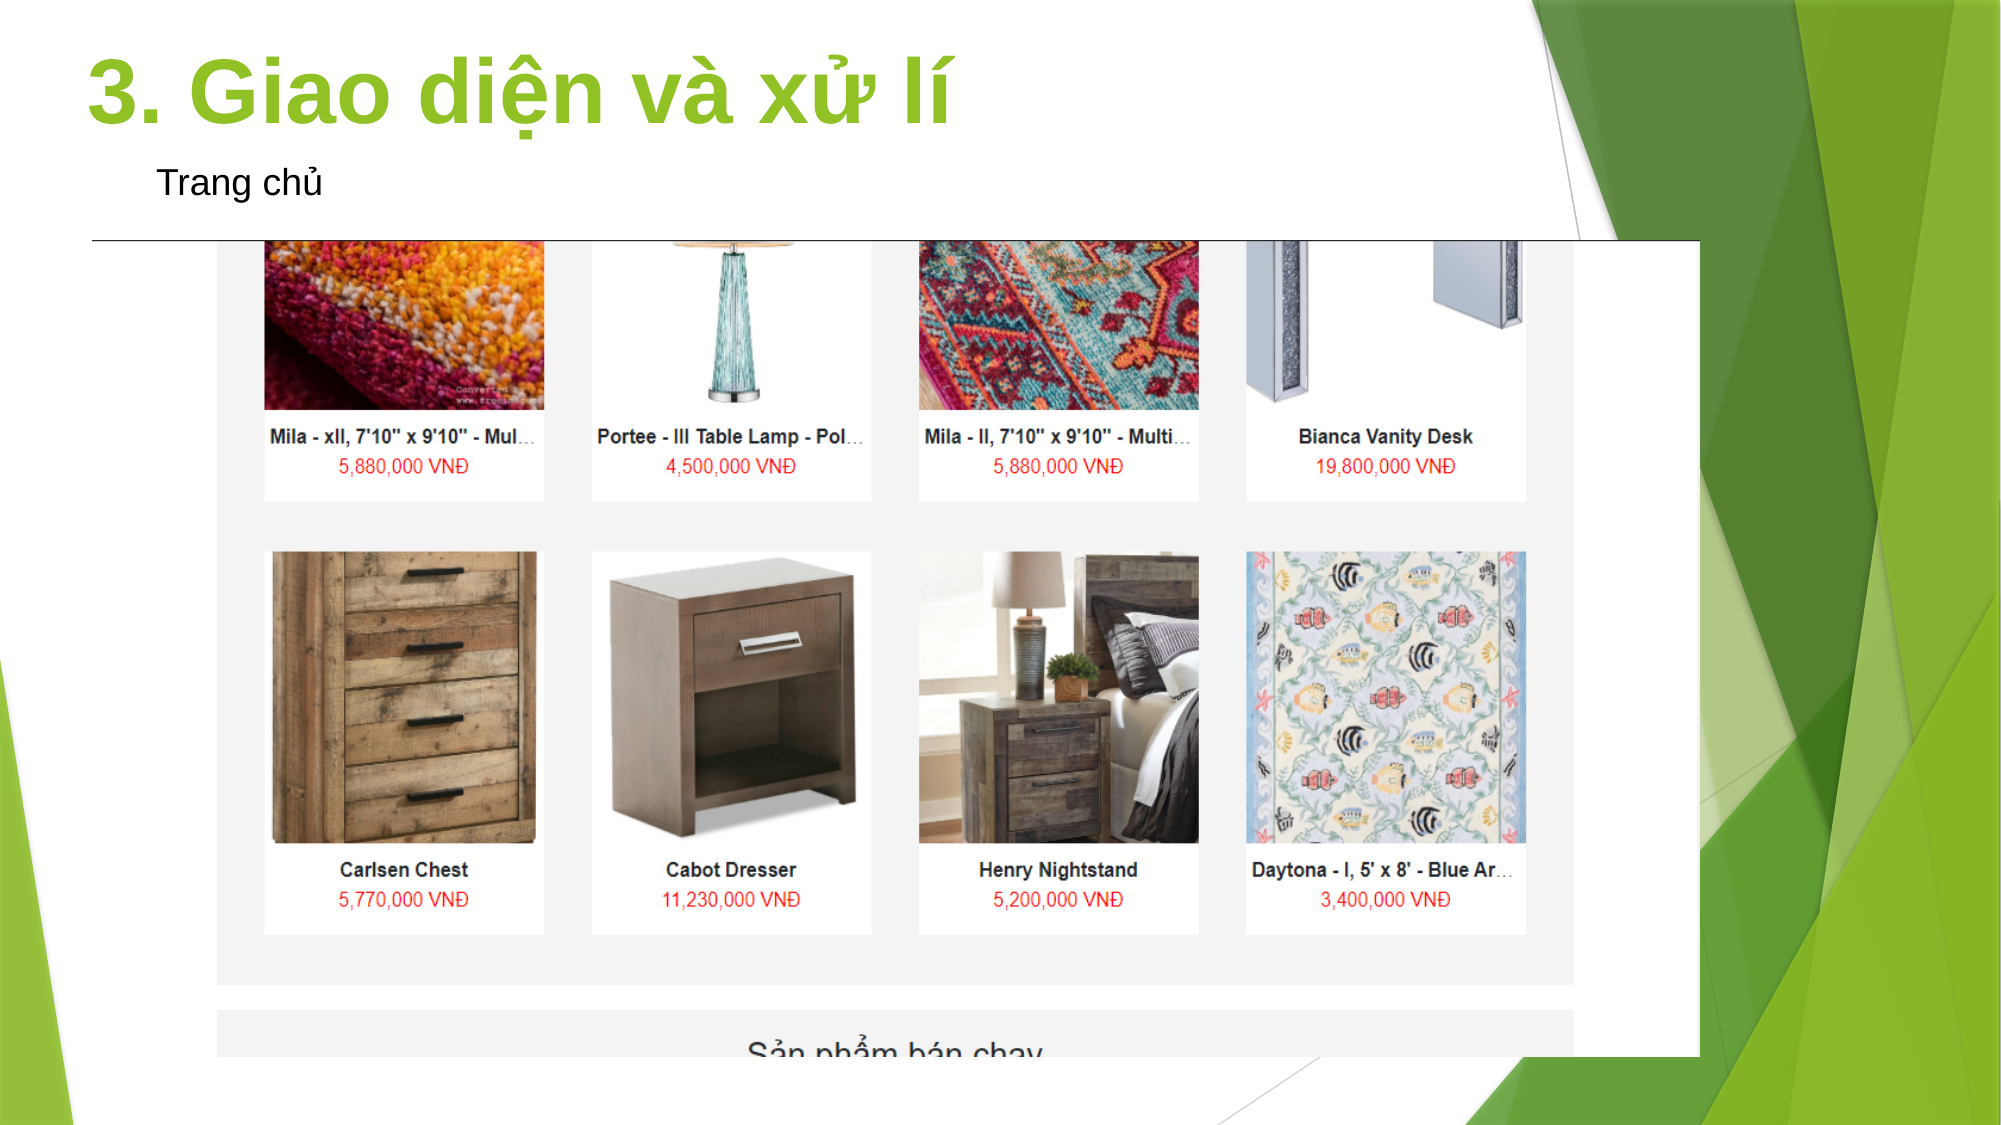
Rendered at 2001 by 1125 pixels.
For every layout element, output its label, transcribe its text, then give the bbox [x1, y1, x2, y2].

text_box Trang chủ [141, 150, 424, 210]
picture [91, 240, 1700, 1057]
title 3. Giao diện và xử lí [71, 24, 1483, 241]
